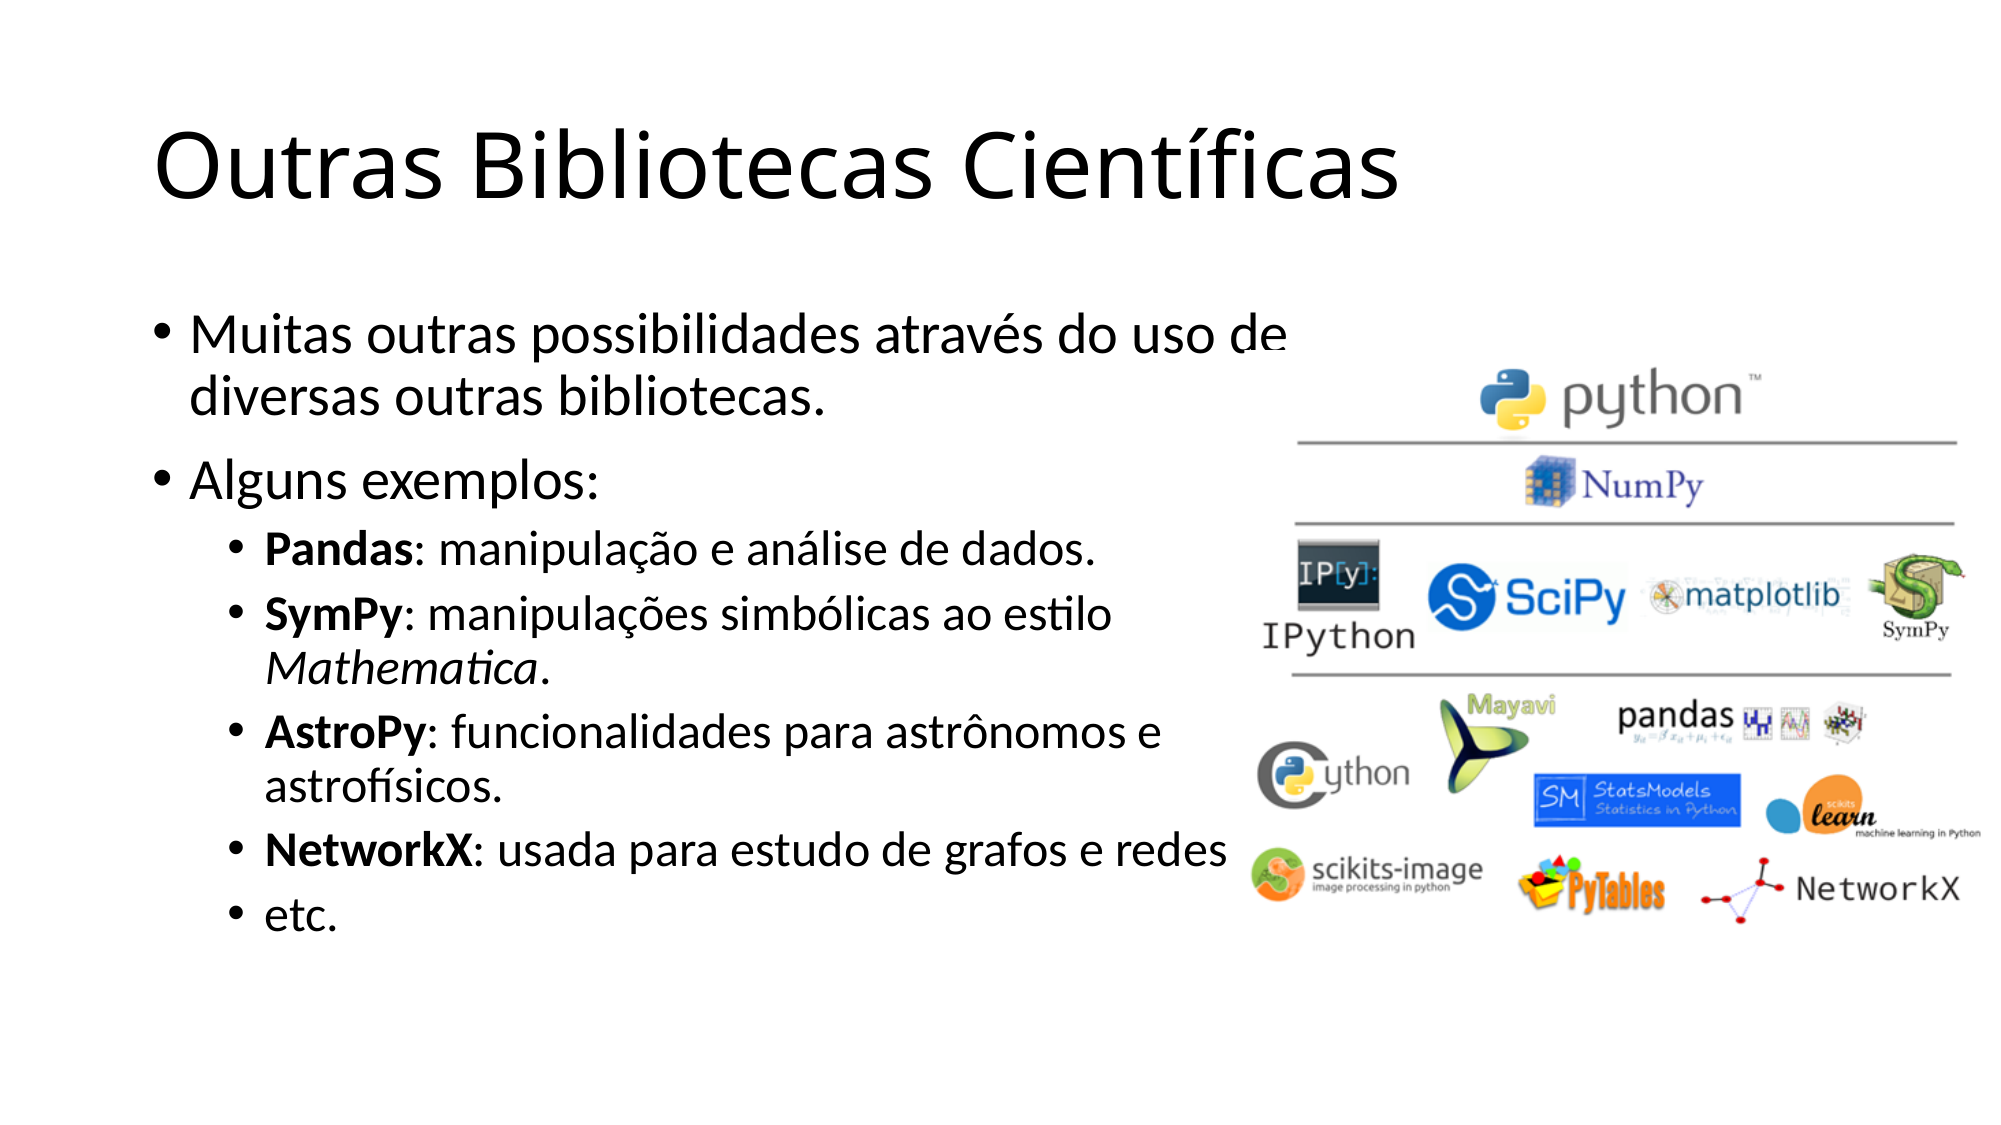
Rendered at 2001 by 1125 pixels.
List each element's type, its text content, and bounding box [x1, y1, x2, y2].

title Outras Bibliotecas Científicas [137, 59, 1863, 278]
list Muitas outras possibilidades através do uso de diversas outras bibliotecas. Alguns exemplos: Pandas: manipulação e análise de dados. SymPy: manipulações simbólicas ao estilo Mathematica. AstroPy: funcionalidades para astrônomos e astrofísicos. NetworkX: usada para estudo de grafos e redes etc. [137, 295, 1309, 984]
picture [1244, 350, 2000, 929]
